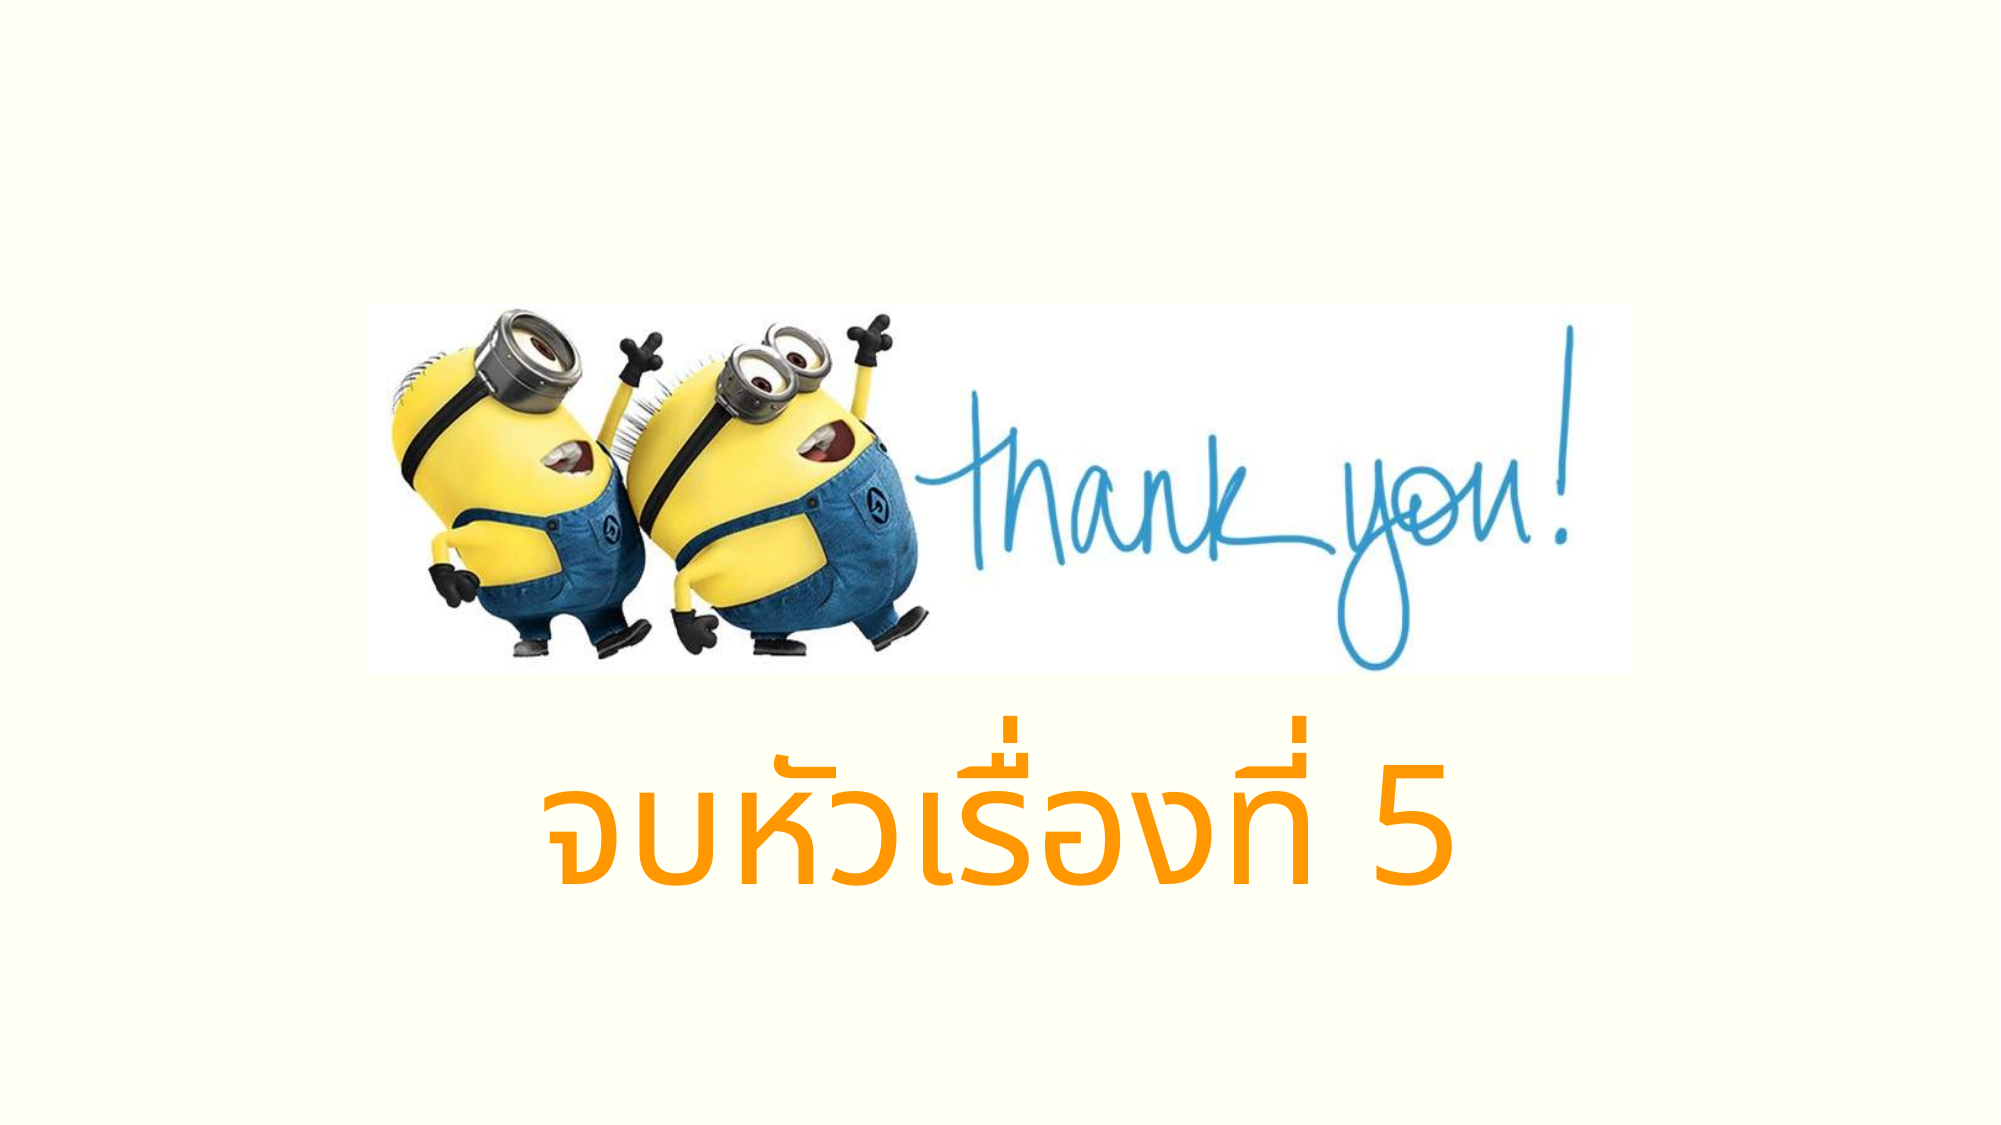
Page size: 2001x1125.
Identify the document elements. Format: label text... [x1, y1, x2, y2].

picture [367, 303, 1633, 674]
title จบหัวเรื่องที่ 5 [278, 703, 1722, 958]
